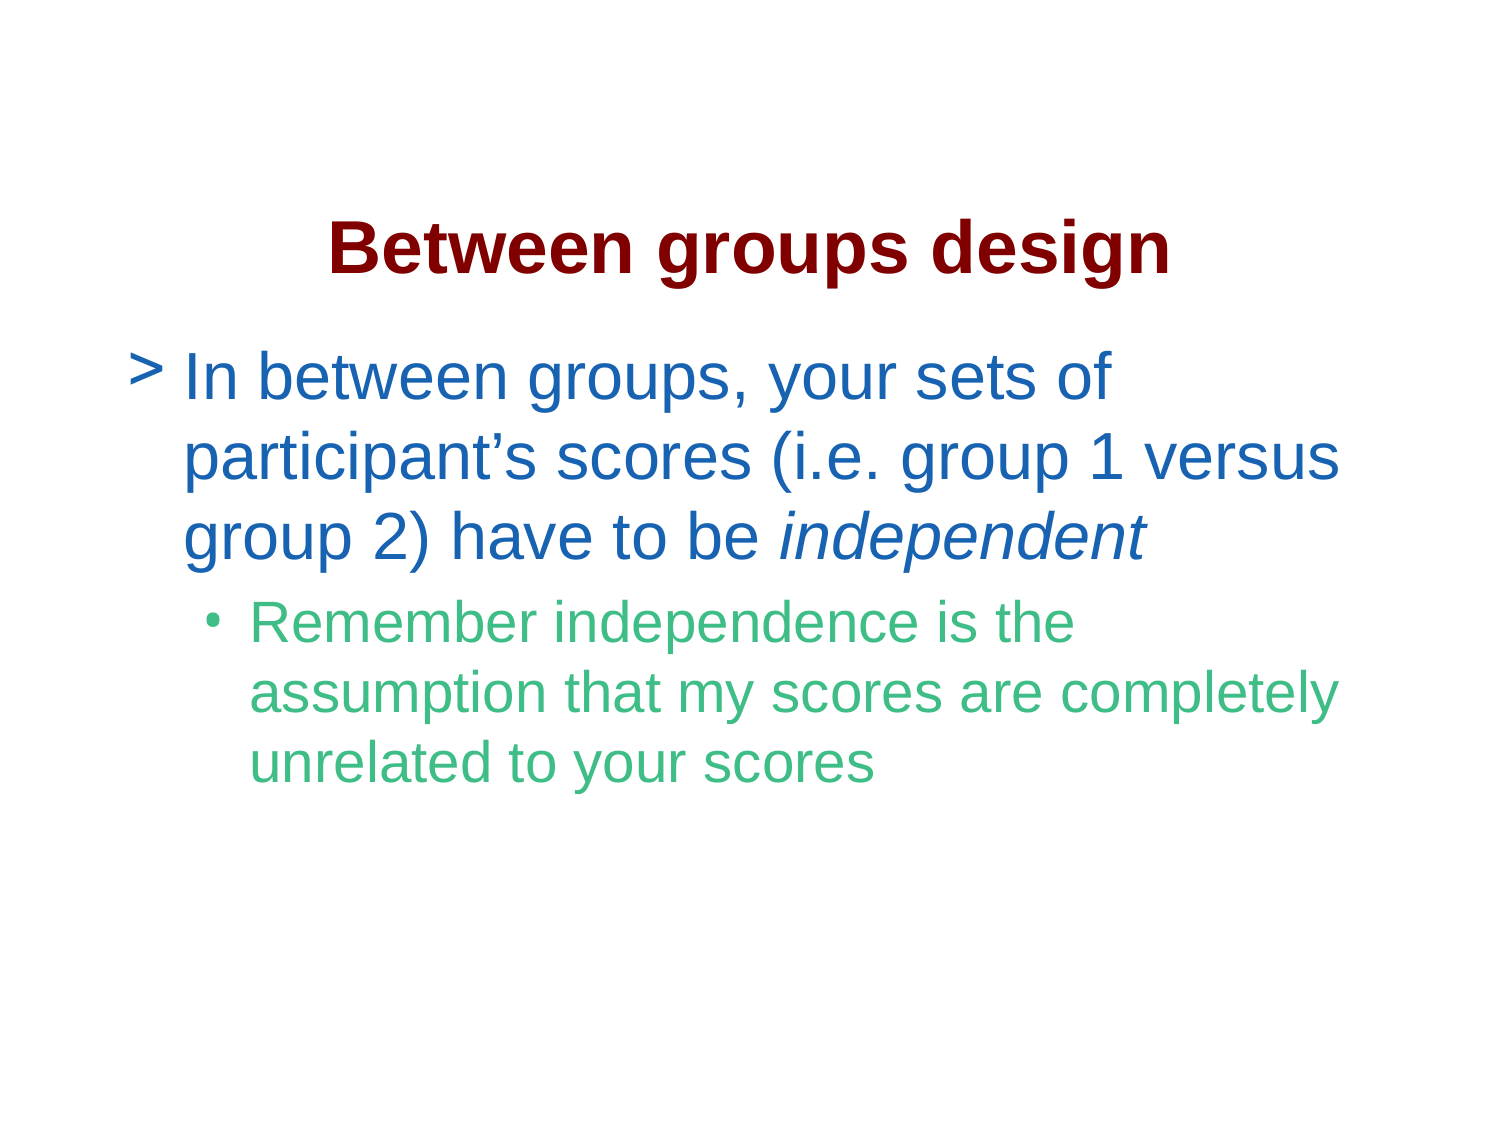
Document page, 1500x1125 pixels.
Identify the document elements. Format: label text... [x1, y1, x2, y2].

title Between groups design [112, 199, 1388, 288]
list In between groups, your sets of participant’s scores (i.e. group 1 versus group 2) have to be independent Remember independence is the assumption that my scores are completely unrelated to your scores [112, 324, 1388, 1001]
